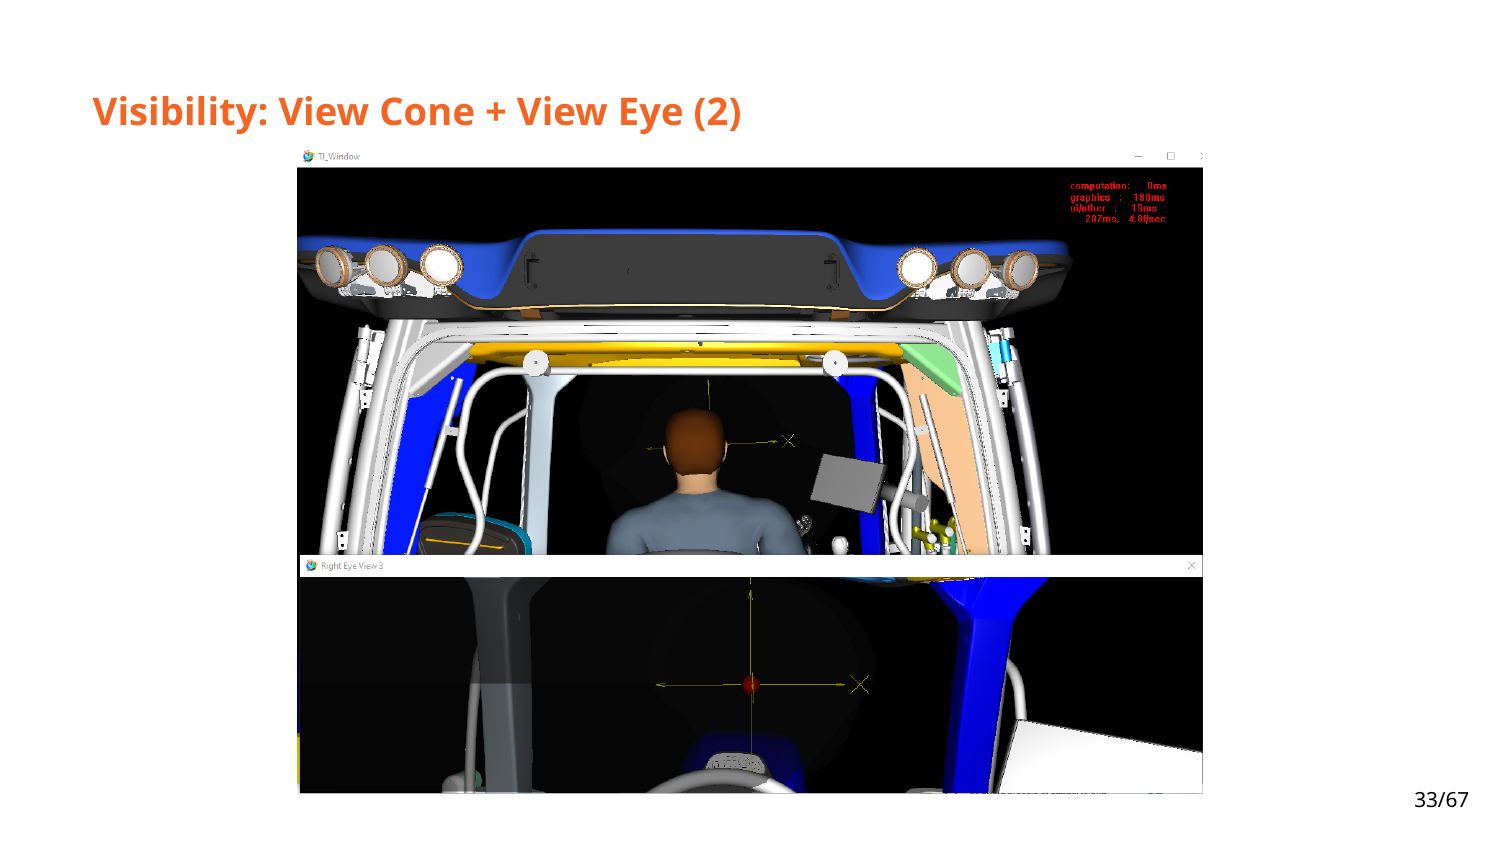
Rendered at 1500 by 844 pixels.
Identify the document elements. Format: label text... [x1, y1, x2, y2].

slide_number ‹#›/67 [1394, 769, 1484, 834]
title Visibility: View Cone + View Eye (2) [77, 23, 1423, 148]
picture [297, 147, 1203, 794]
